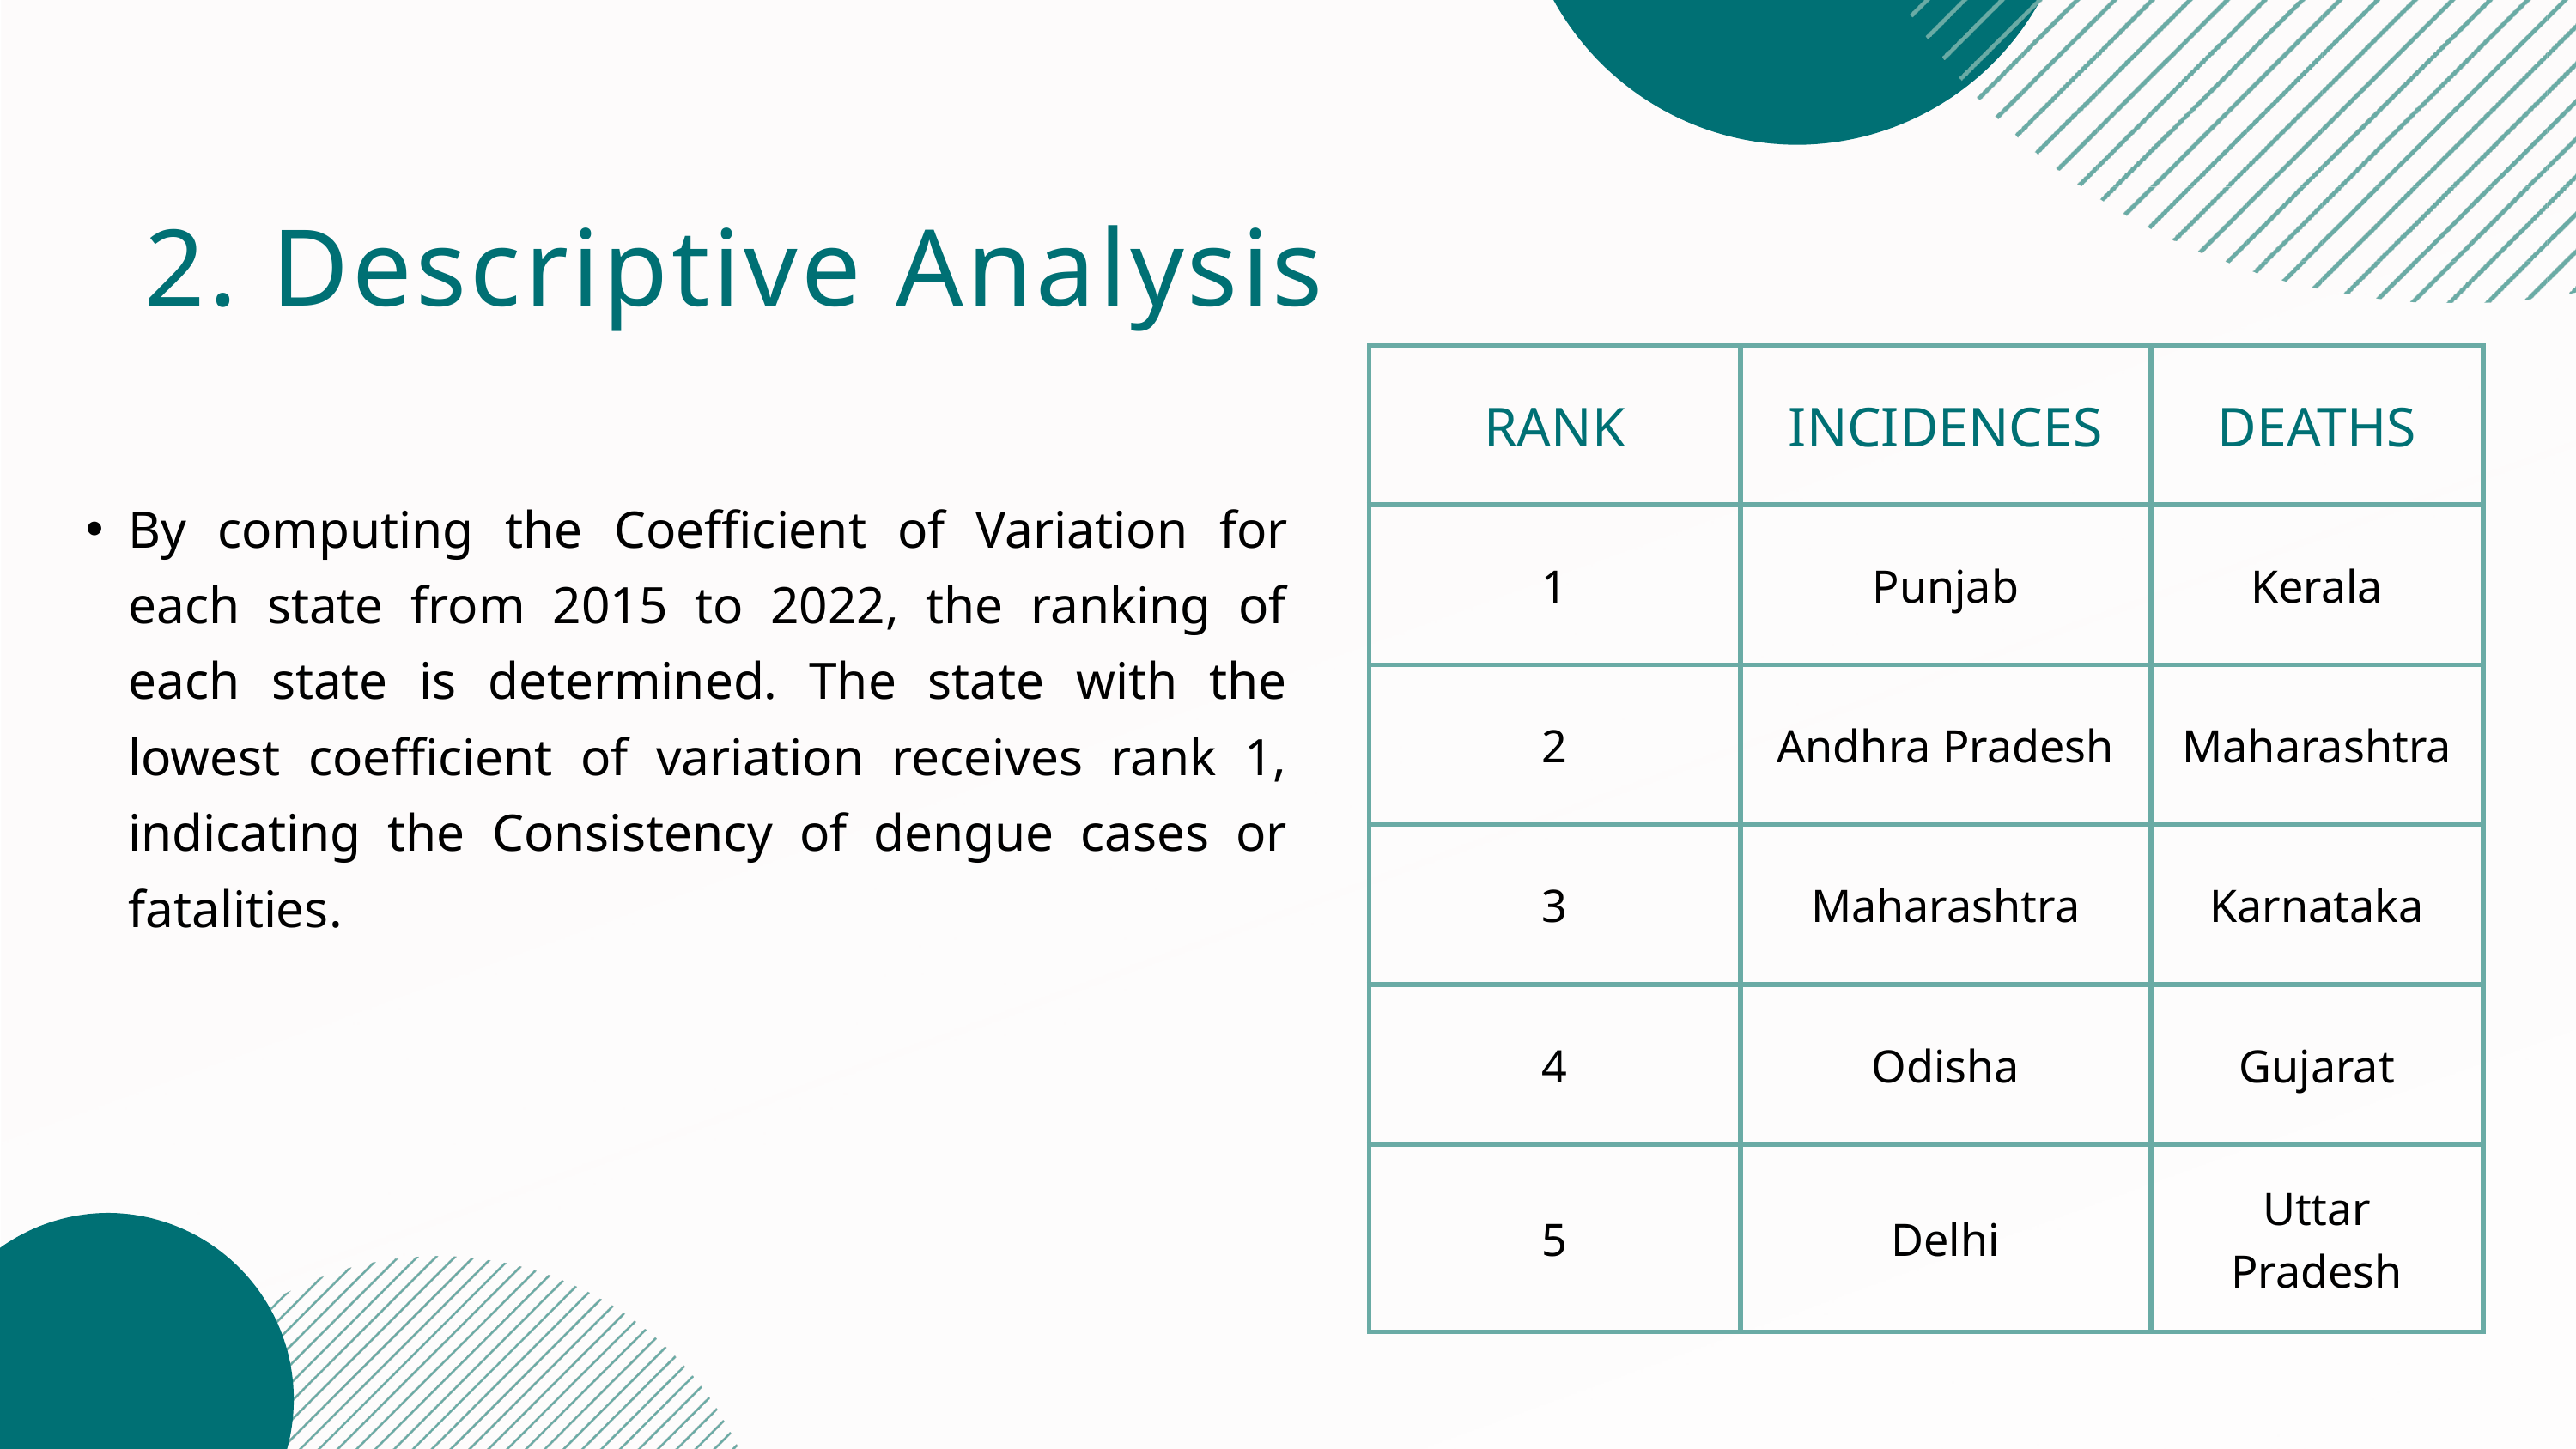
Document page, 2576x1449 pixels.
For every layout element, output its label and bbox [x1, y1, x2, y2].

text_box [1517, 0, 2077, 145]
text_box [0, 1212, 295, 1449]
picture [0, 0, 2576, 1449]
